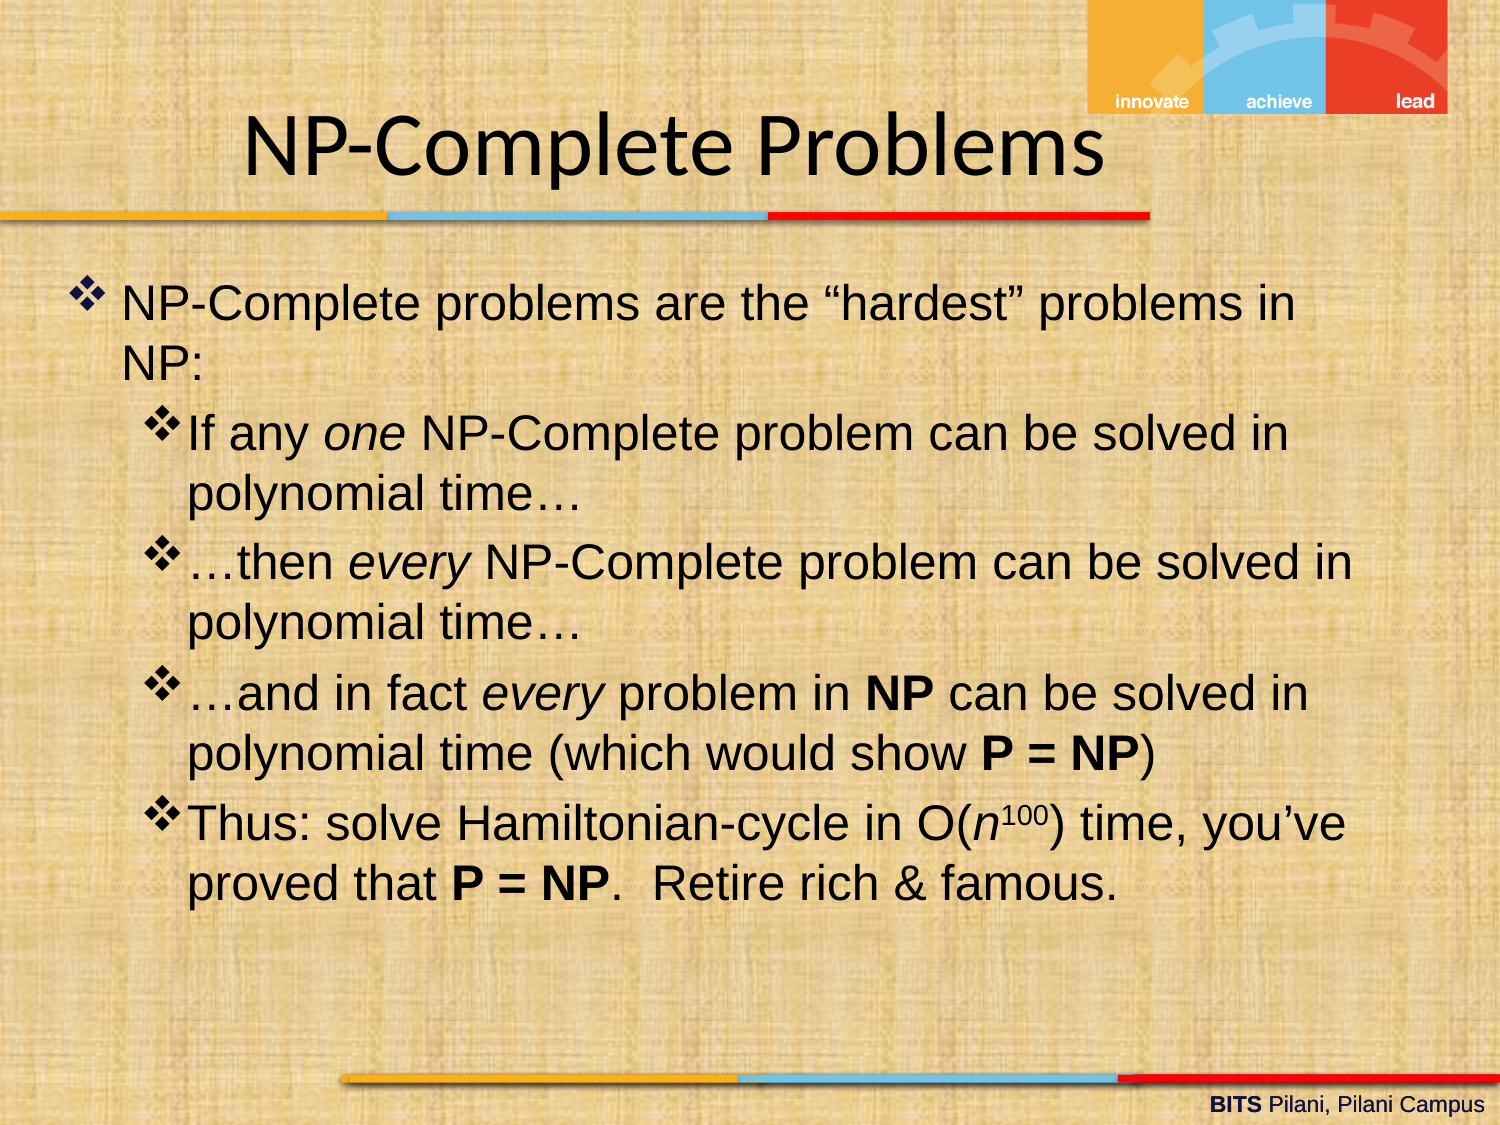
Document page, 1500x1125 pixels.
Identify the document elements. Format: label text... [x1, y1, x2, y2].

picture [0, 0, 1500, 1125]
list NP-Complete problems are the “hardest” problems in NP: If any one NP-Complete problem can be solved in polynomial time… …then every NP-Complete problem can be solved in polynomial time… …and in fact every problem in NP can be solved in polynomial time (which would show P = NP) Thus: solve Hamiltonian-cycle in O(n100) time, you’ve proved that P = NP. Retire rich & famous. [50, 262, 1400, 1005]
title NP-Complete Problems [0, 45, 1350, 233]
